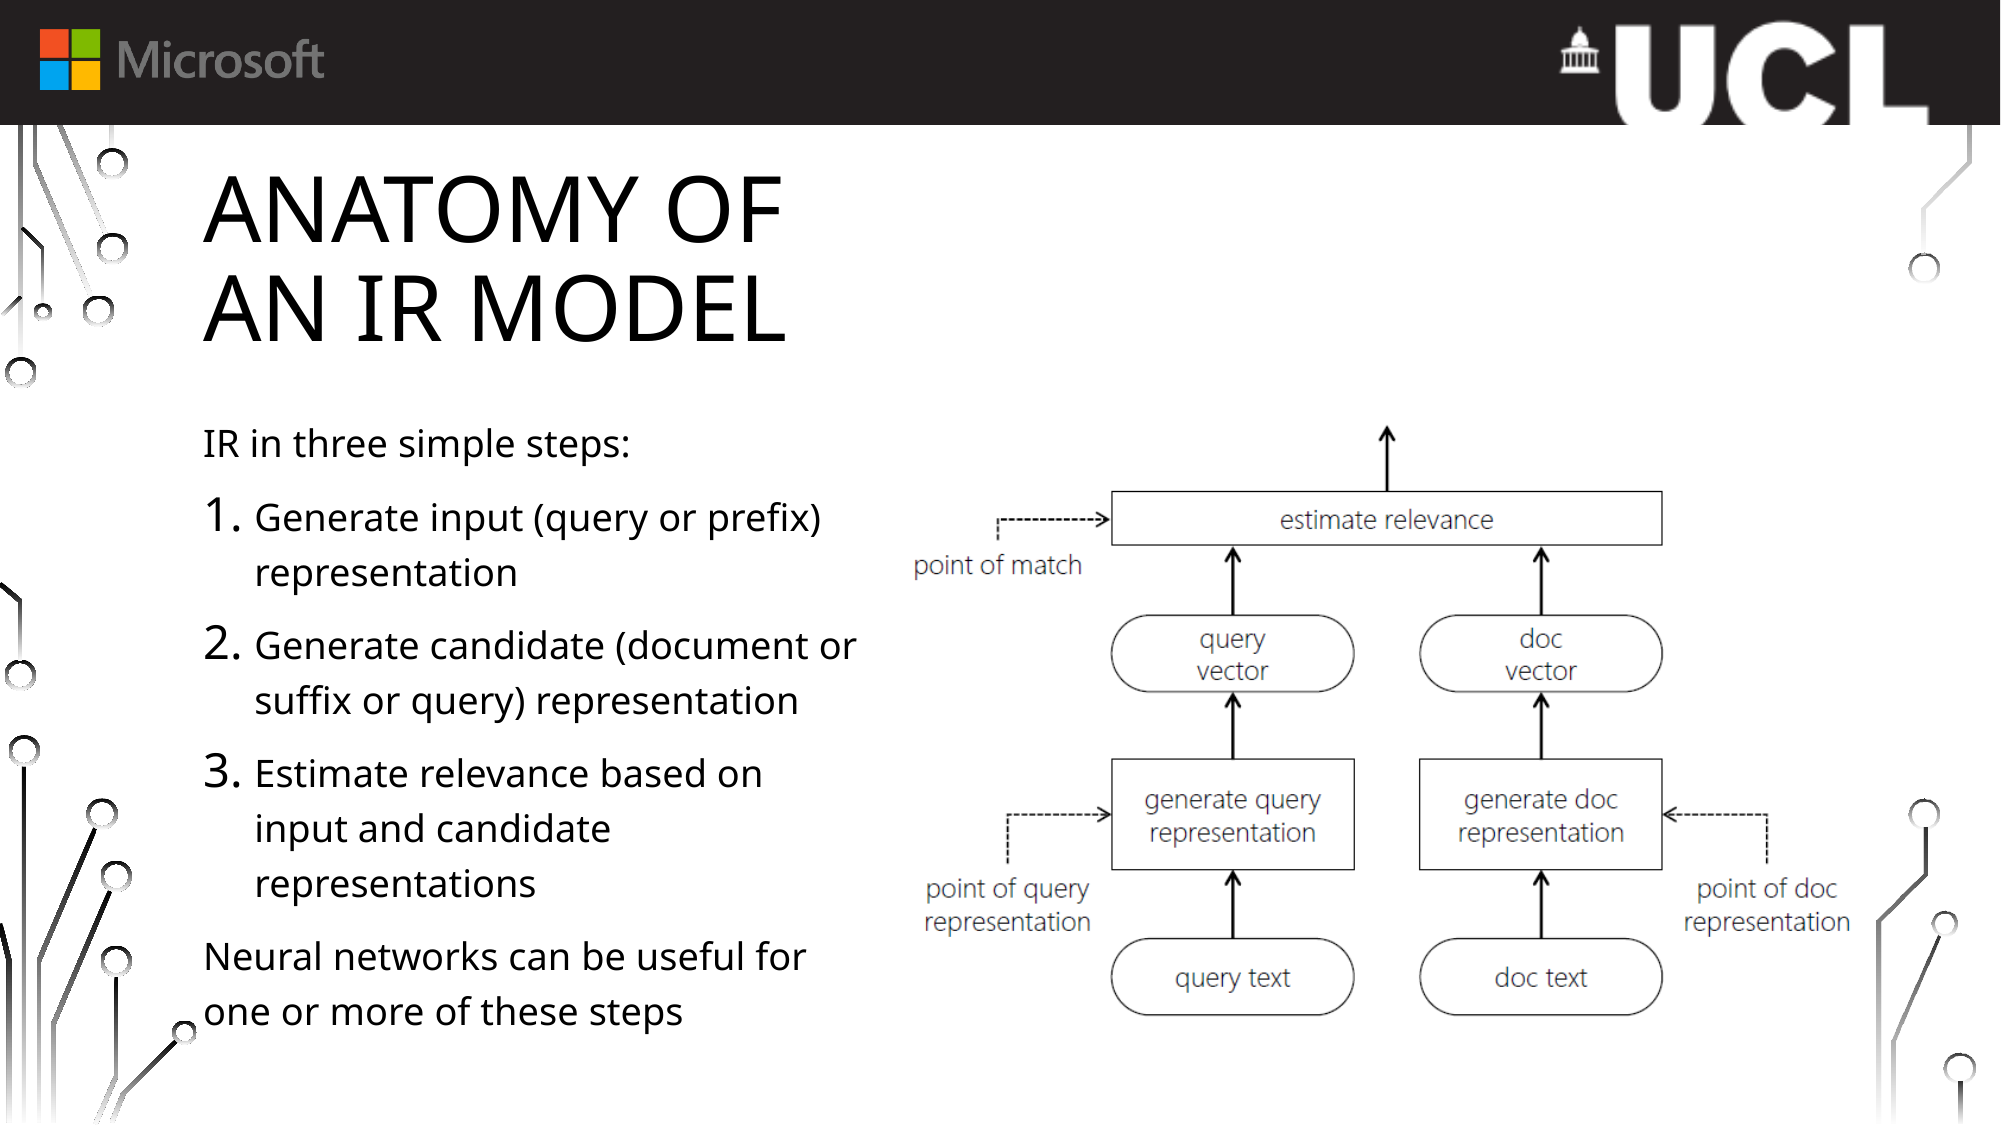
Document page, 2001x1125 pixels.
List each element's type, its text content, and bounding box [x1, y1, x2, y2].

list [899, 402, 1867, 1044]
picture [0, 0, 363, 126]
title Anatomy of an IR model [188, 99, 878, 369]
list IR in three simple steps: Generate input (query or prefix) representation Generate candidate (document or suffix or query) representation Estimate relevance based on input and candidate representations Neural networks can be useful for one or more of these steps [188, 403, 878, 1085]
